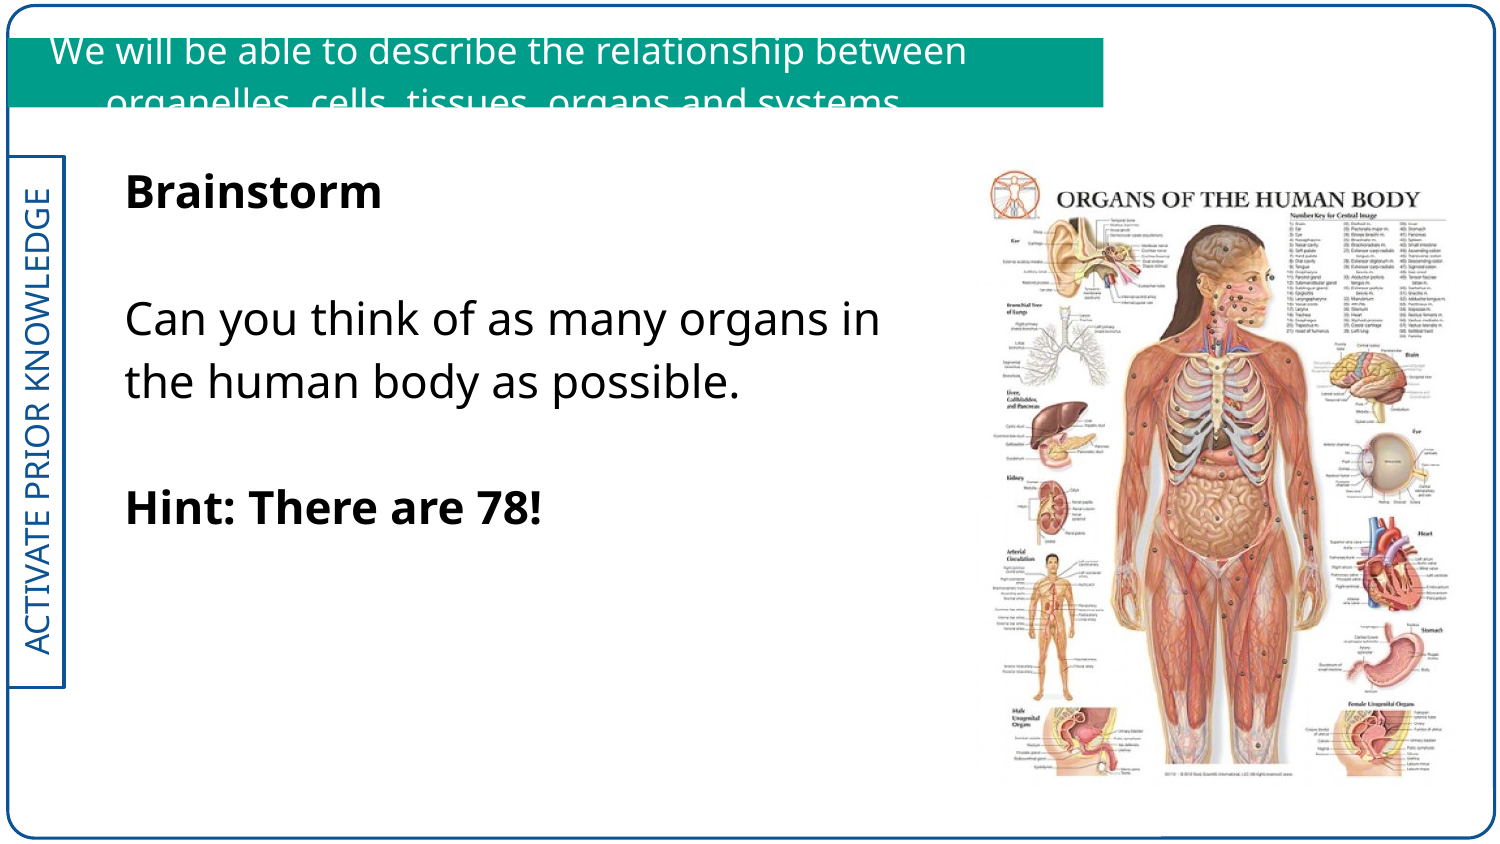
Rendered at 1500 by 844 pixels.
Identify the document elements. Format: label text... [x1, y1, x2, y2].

list Brainstorm Can you think of as many organs in the human body as possible. Hint: There are 78! [90, 139, 913, 807]
subtitle We will be able to describe the relationship between organelles, cells, tissues, organs and systems [15, 43, 1097, 101]
picture [975, 160, 1458, 787]
